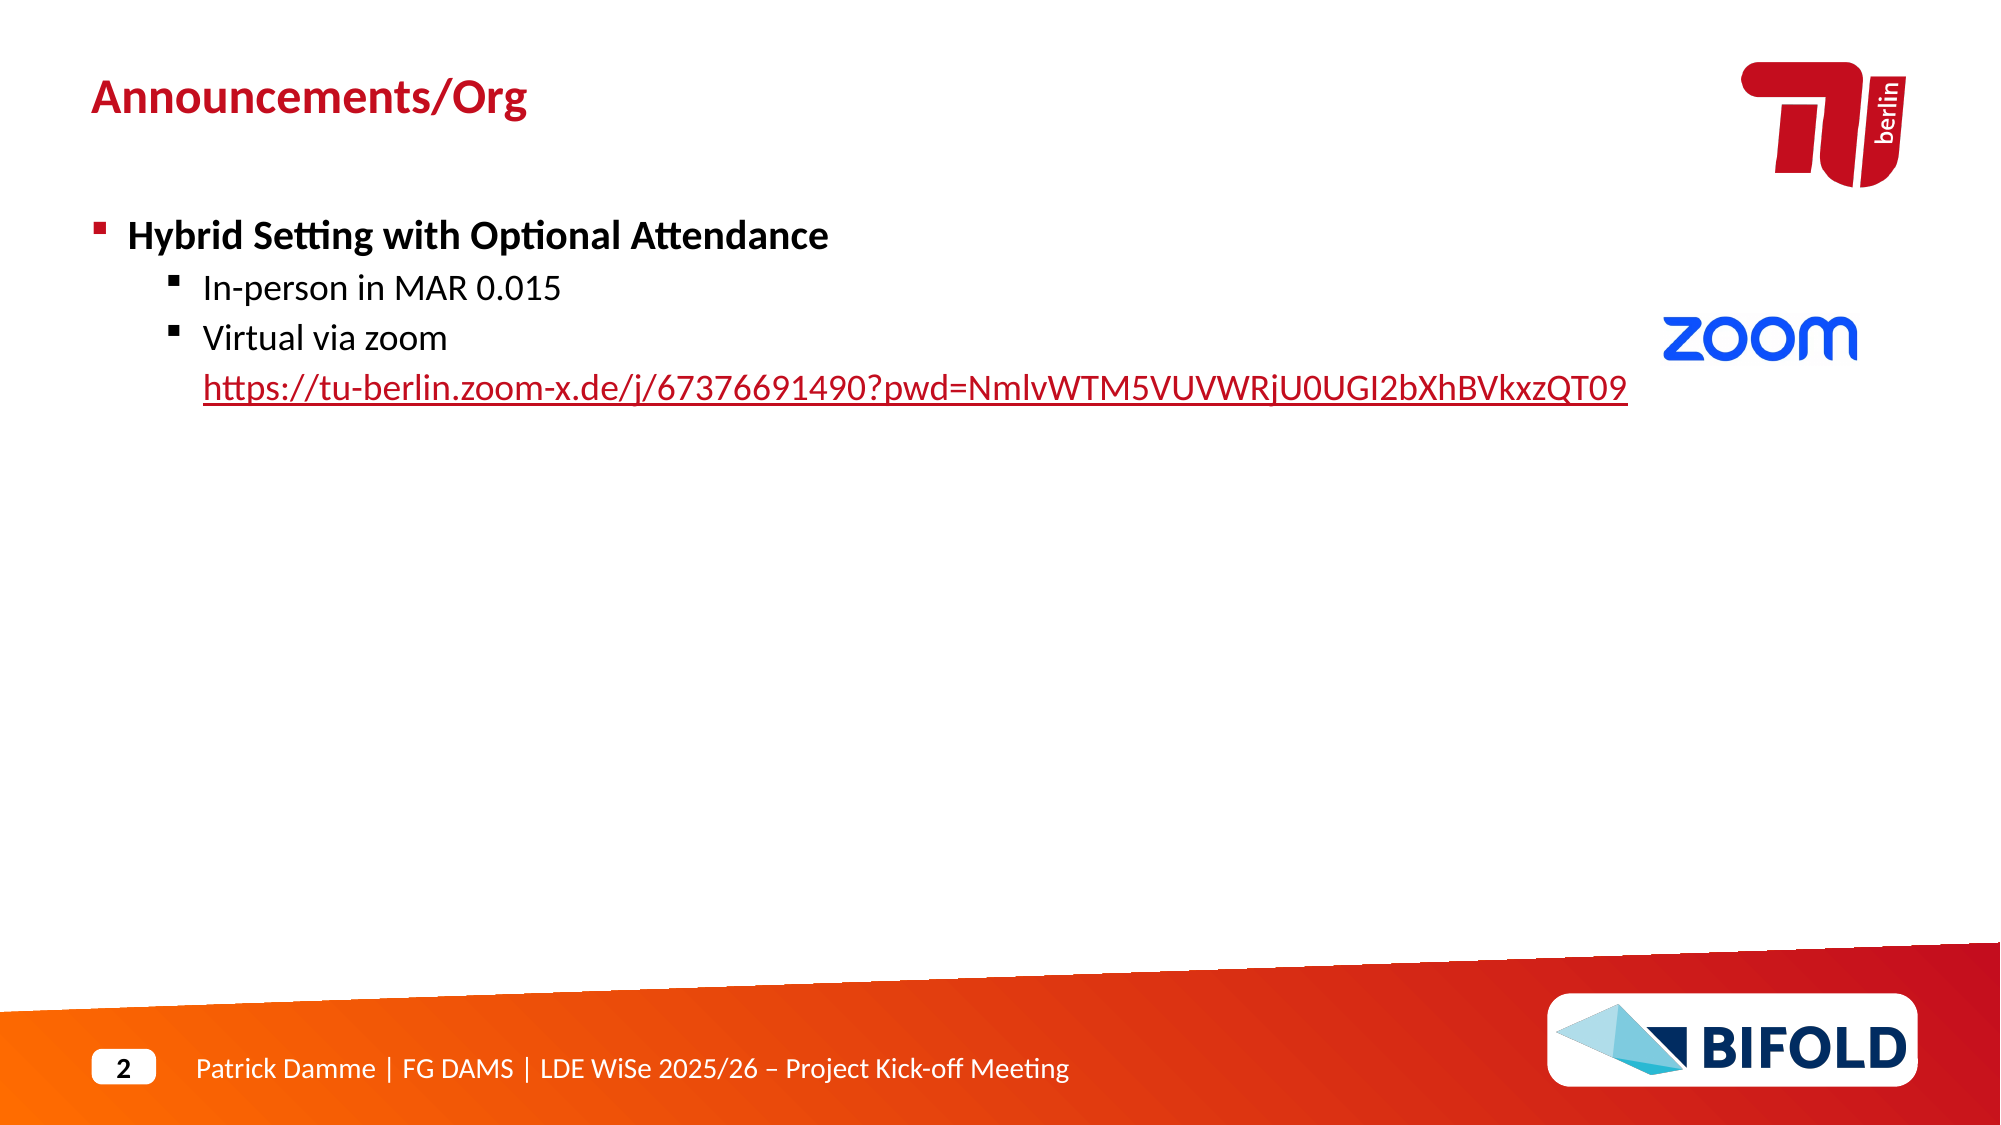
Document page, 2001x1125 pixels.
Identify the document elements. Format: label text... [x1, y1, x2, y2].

picture [1660, 313, 1860, 366]
list Hybrid Setting with Optional Attendance In-person in MAR 0.015 Virtual via zoom https://tu-berlin.zoom-x.de/j/67376691490?pwd=NmlvWTM5VUVWRjU0UGI2bXhBVkxzQT09 [90, 208, 1908, 948]
picture [1741, 62, 1906, 188]
list Announcements/Org [91, 65, 1455, 183]
picture [1556, 1004, 1906, 1075]
